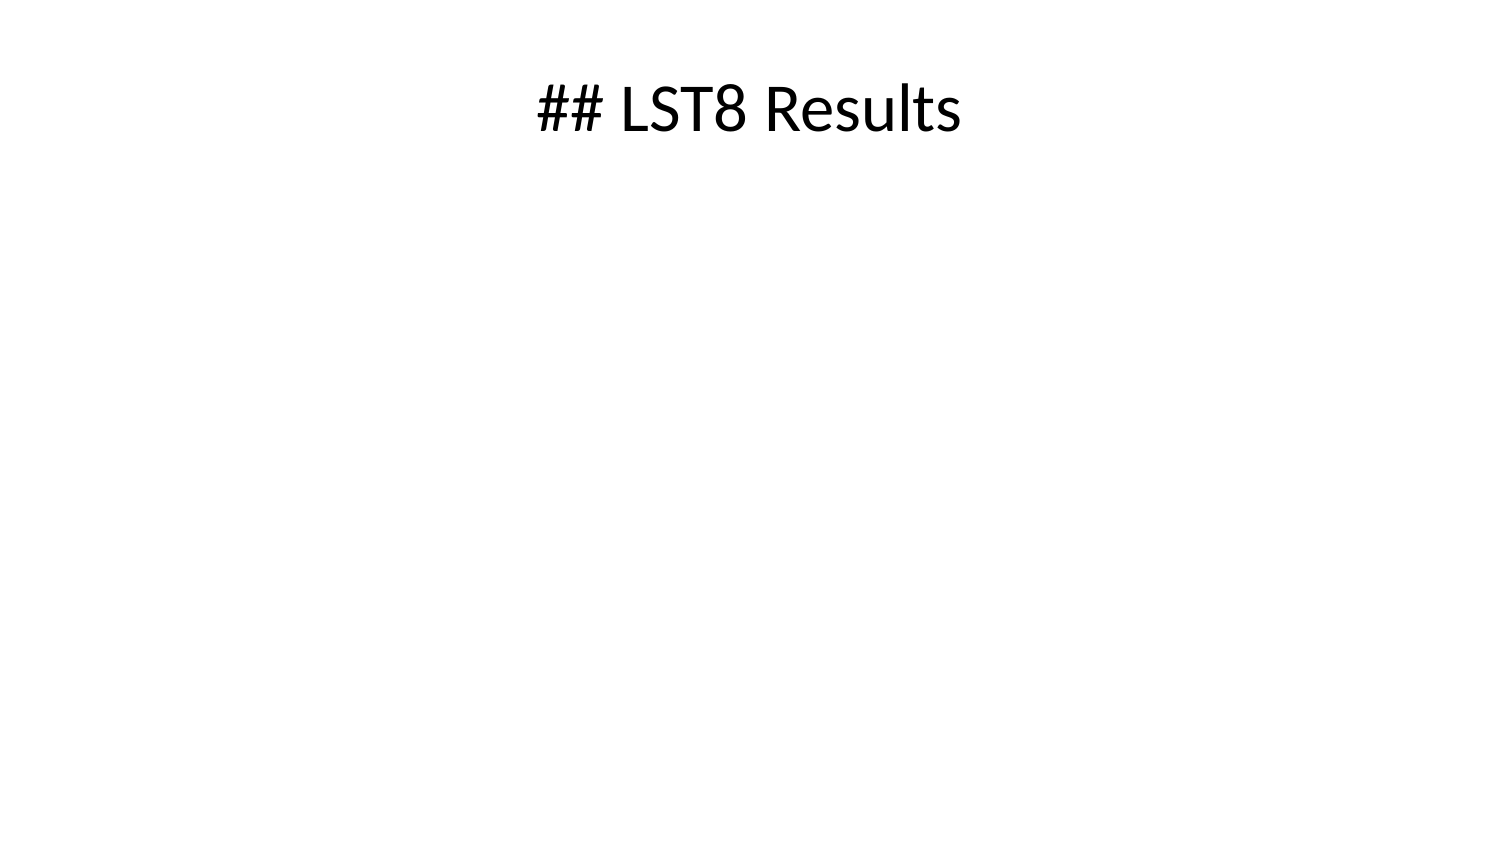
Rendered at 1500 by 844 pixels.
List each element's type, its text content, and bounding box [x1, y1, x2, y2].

title ## LST8 Results [75, 33, 1425, 175]
